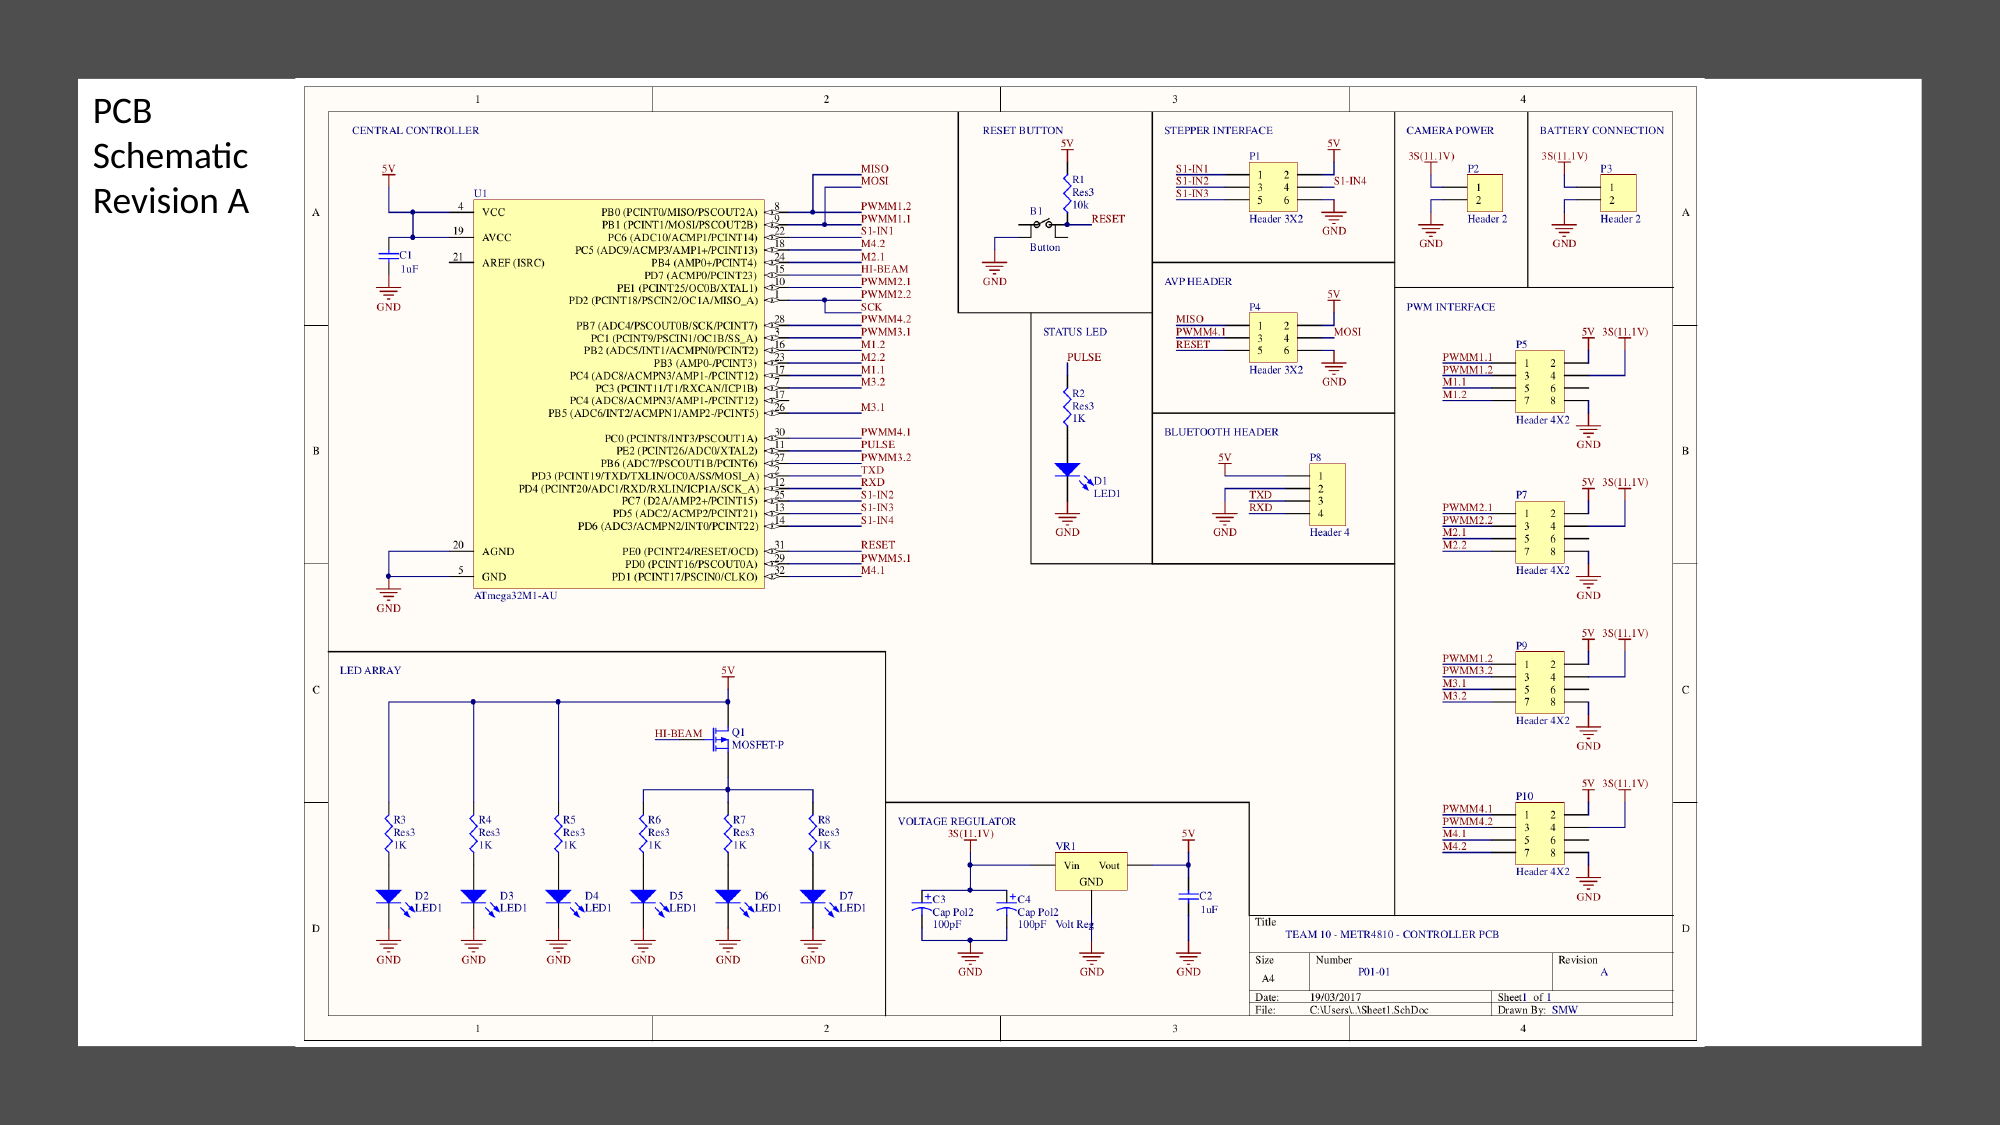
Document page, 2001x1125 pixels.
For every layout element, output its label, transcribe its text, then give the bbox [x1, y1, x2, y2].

text_box [0, 0, 2000, 1125]
text_box [77, 78, 295, 1047]
text_box [1705, 78, 1923, 1047]
text_box PCB Schematic Revision A [78, 78, 295, 229]
picture [295, 78, 1705, 1047]
